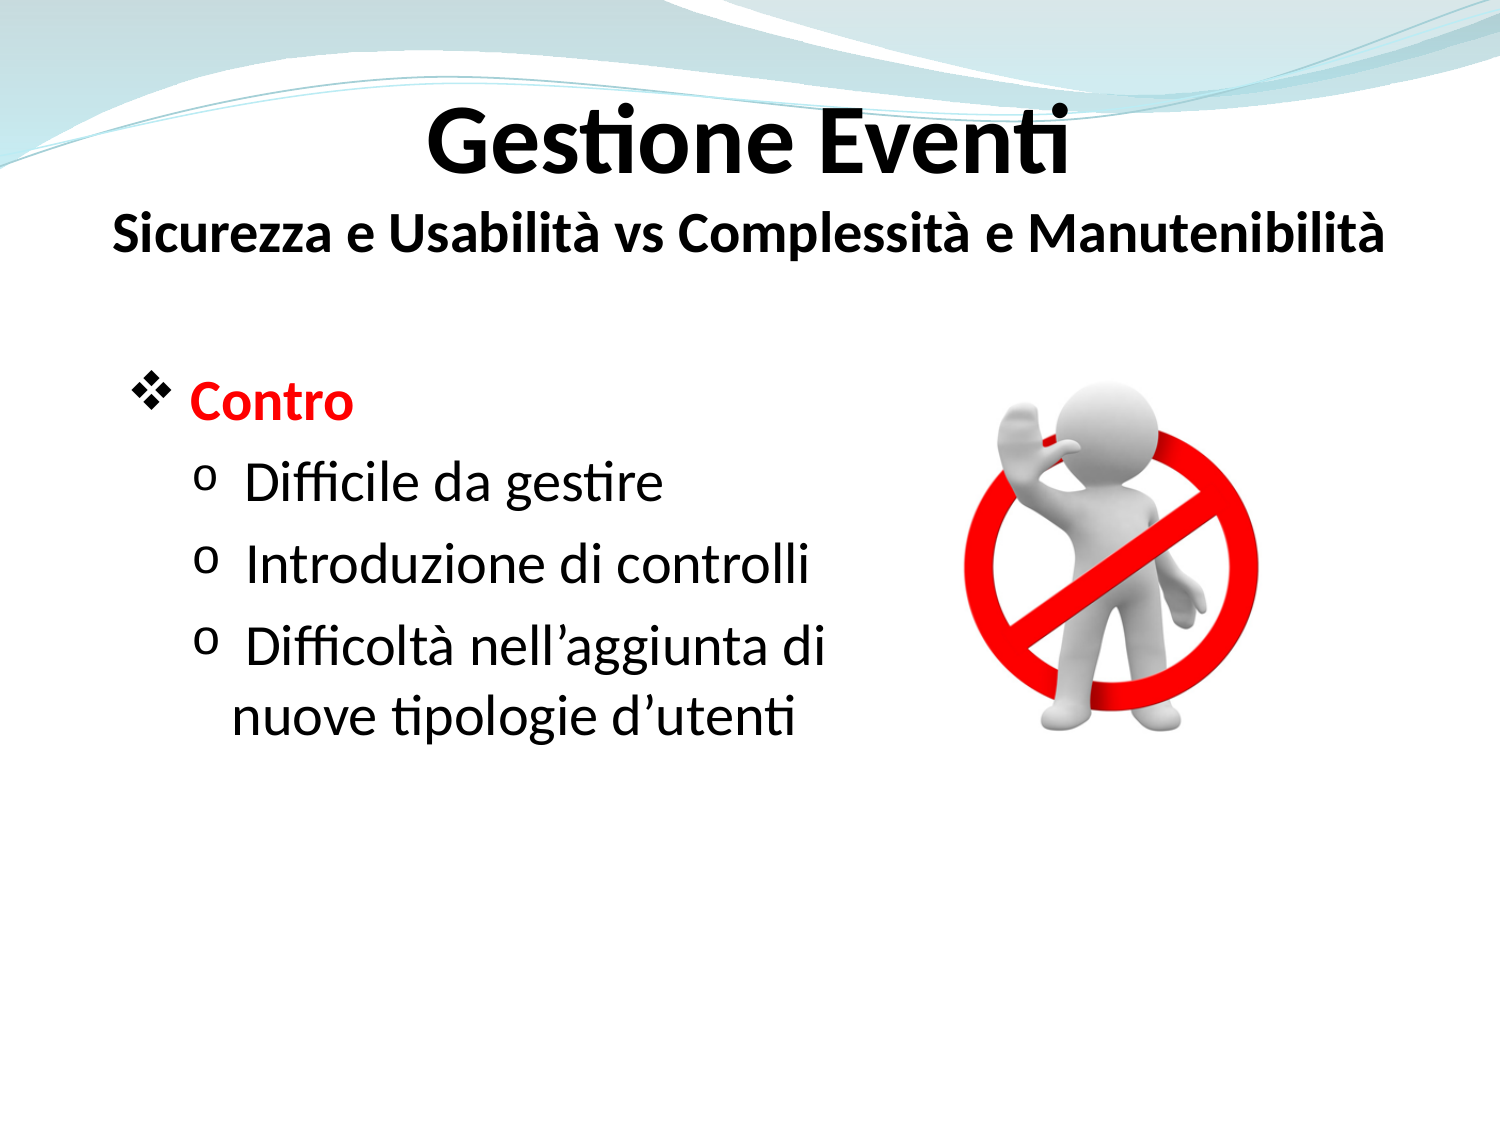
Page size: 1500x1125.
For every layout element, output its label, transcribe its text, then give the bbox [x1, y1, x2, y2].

picture [950, 373, 1282, 752]
text_box Contro Difficile da gestire Introduzione di controlli Difficoltà nell’aggiunta di nuove tipologie d’utenti [112, 361, 916, 799]
text_box Gestione Eventi Sicurezza e Usabilità vs Complessità e Manutenibilità [81, 66, 1418, 316]
